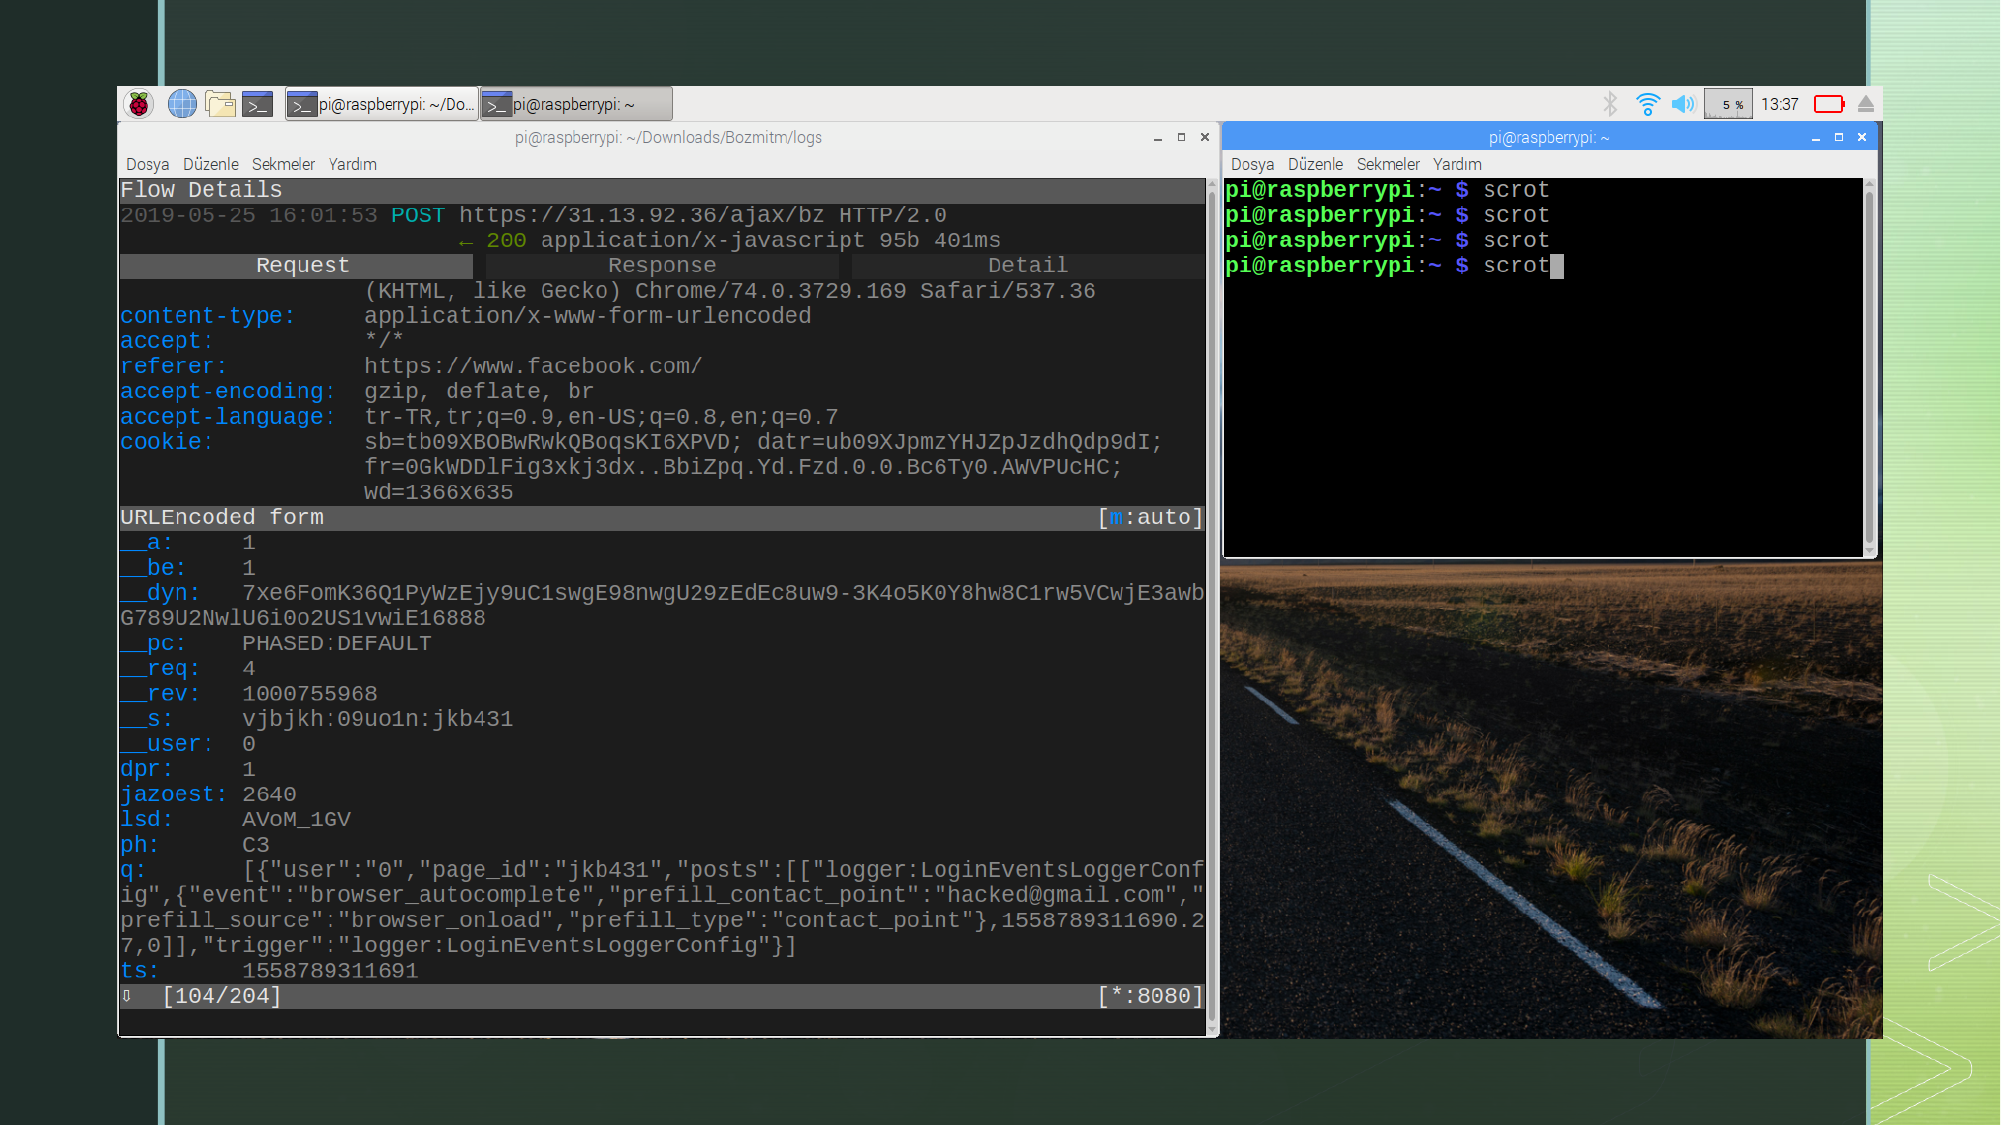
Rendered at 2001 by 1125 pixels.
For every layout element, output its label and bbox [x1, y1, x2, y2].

picture [1871, 0, 2001, 1125]
list [116, 85, 1884, 1039]
